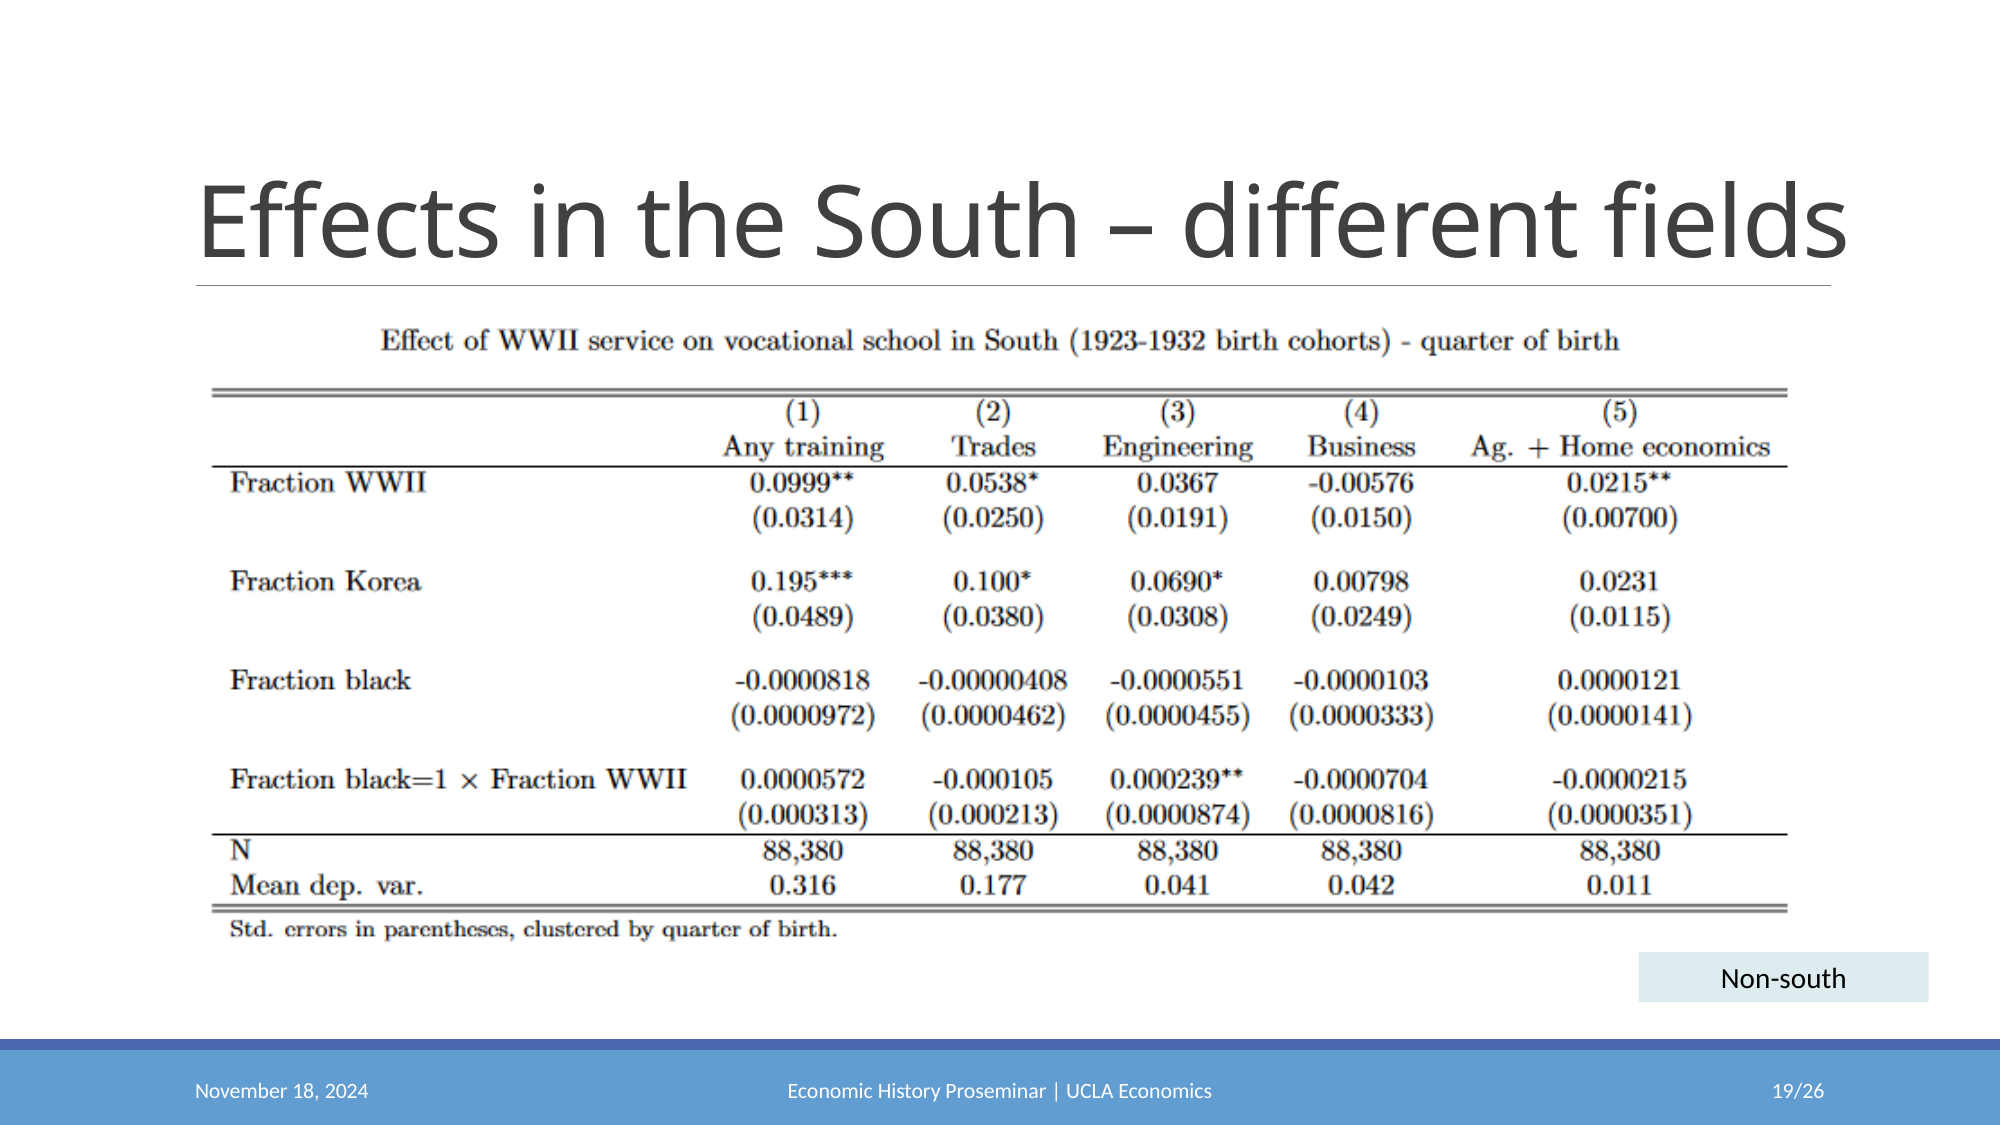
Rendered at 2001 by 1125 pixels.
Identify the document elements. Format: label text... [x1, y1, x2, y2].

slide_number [180, 1059, 586, 1120]
slide_number 18/26 [1624, 1059, 1840, 1120]
footer Economic History Proseminar | UCLA Economics [604, 1059, 1396, 1120]
title Effects in the South – different fields [180, 47, 1917, 285]
picture [184, 301, 1816, 953]
text_box Non-south [1638, 952, 1929, 1002]
